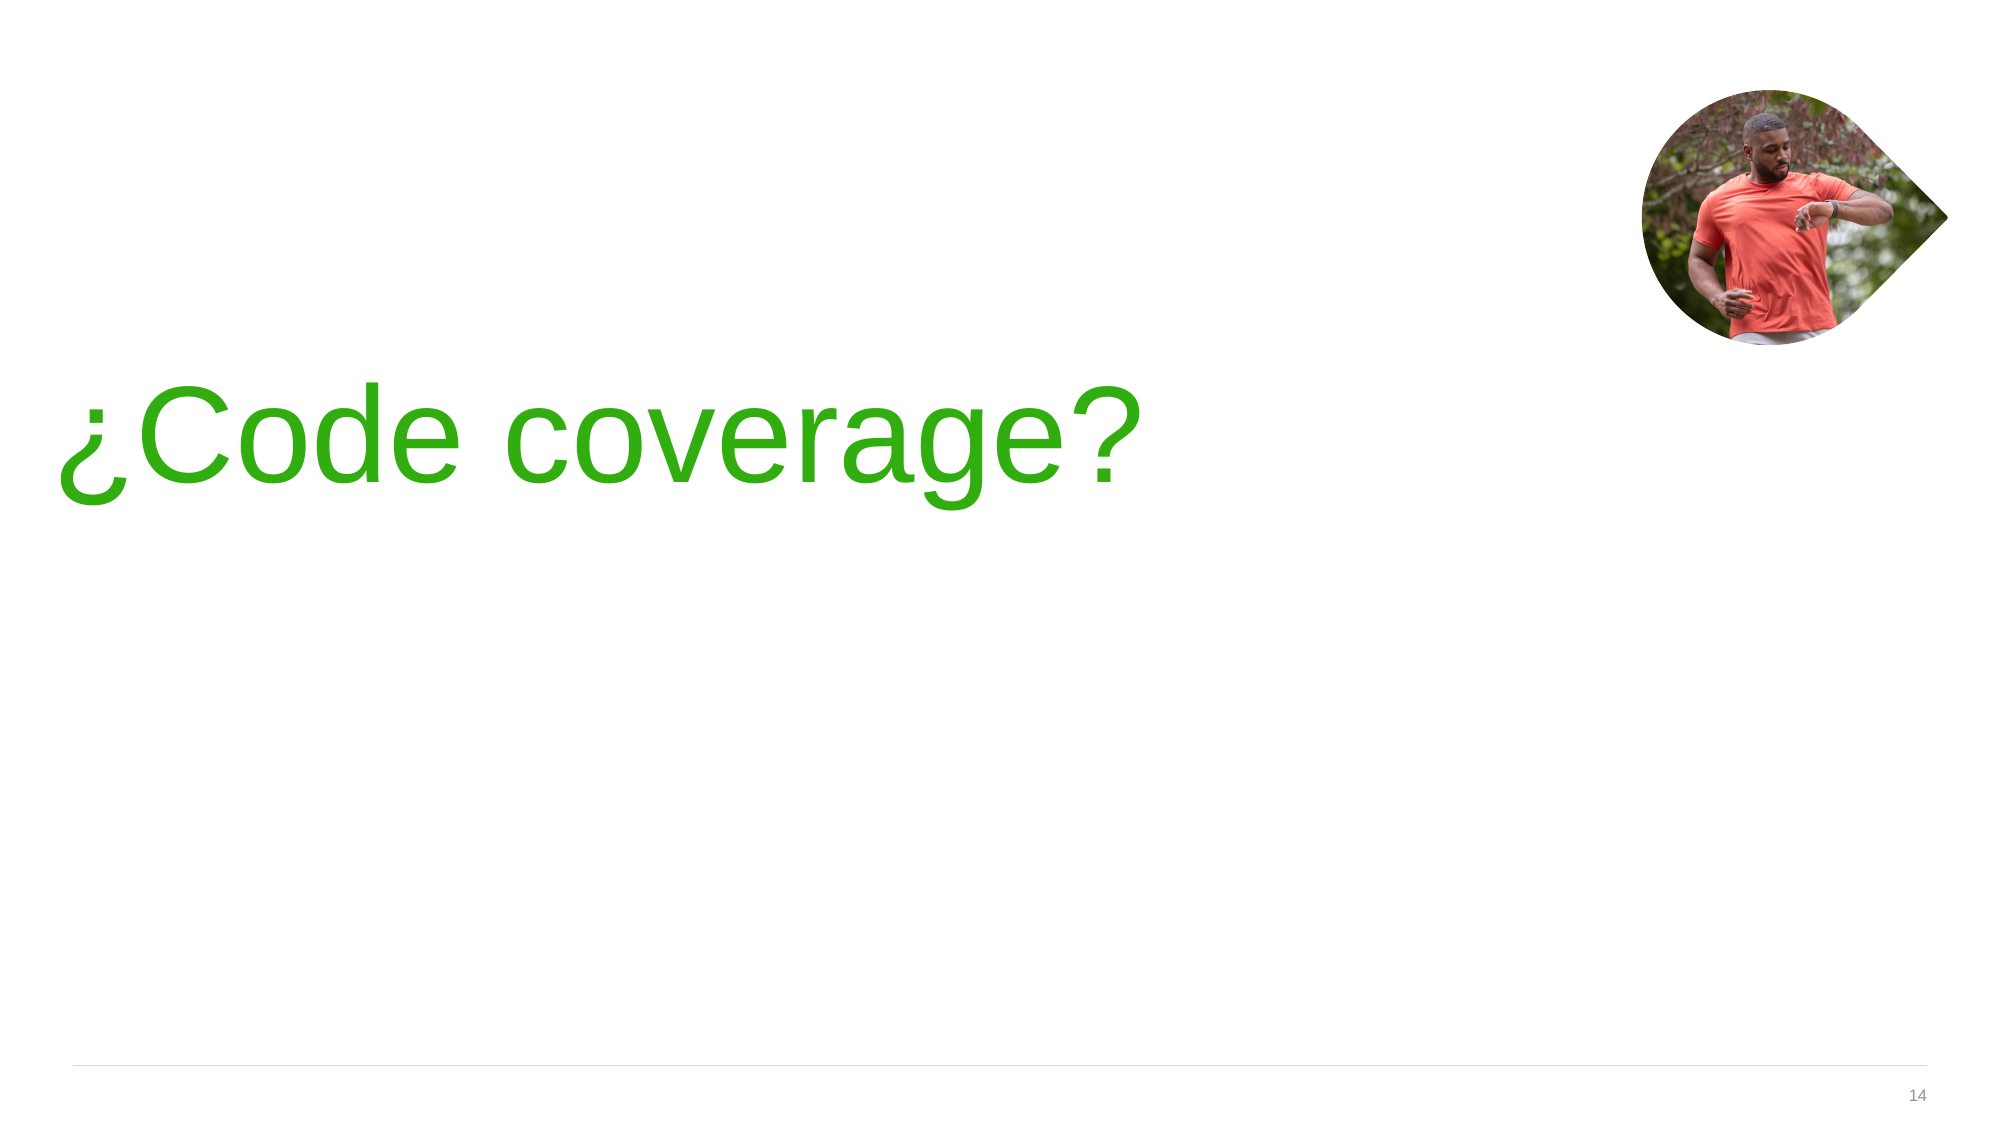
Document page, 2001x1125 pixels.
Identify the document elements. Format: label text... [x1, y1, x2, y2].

picture [1641, 90, 1948, 346]
title ¿Code coverage? [52, 362, 1907, 513]
slide_number 14 [1814, 1064, 1928, 1106]
